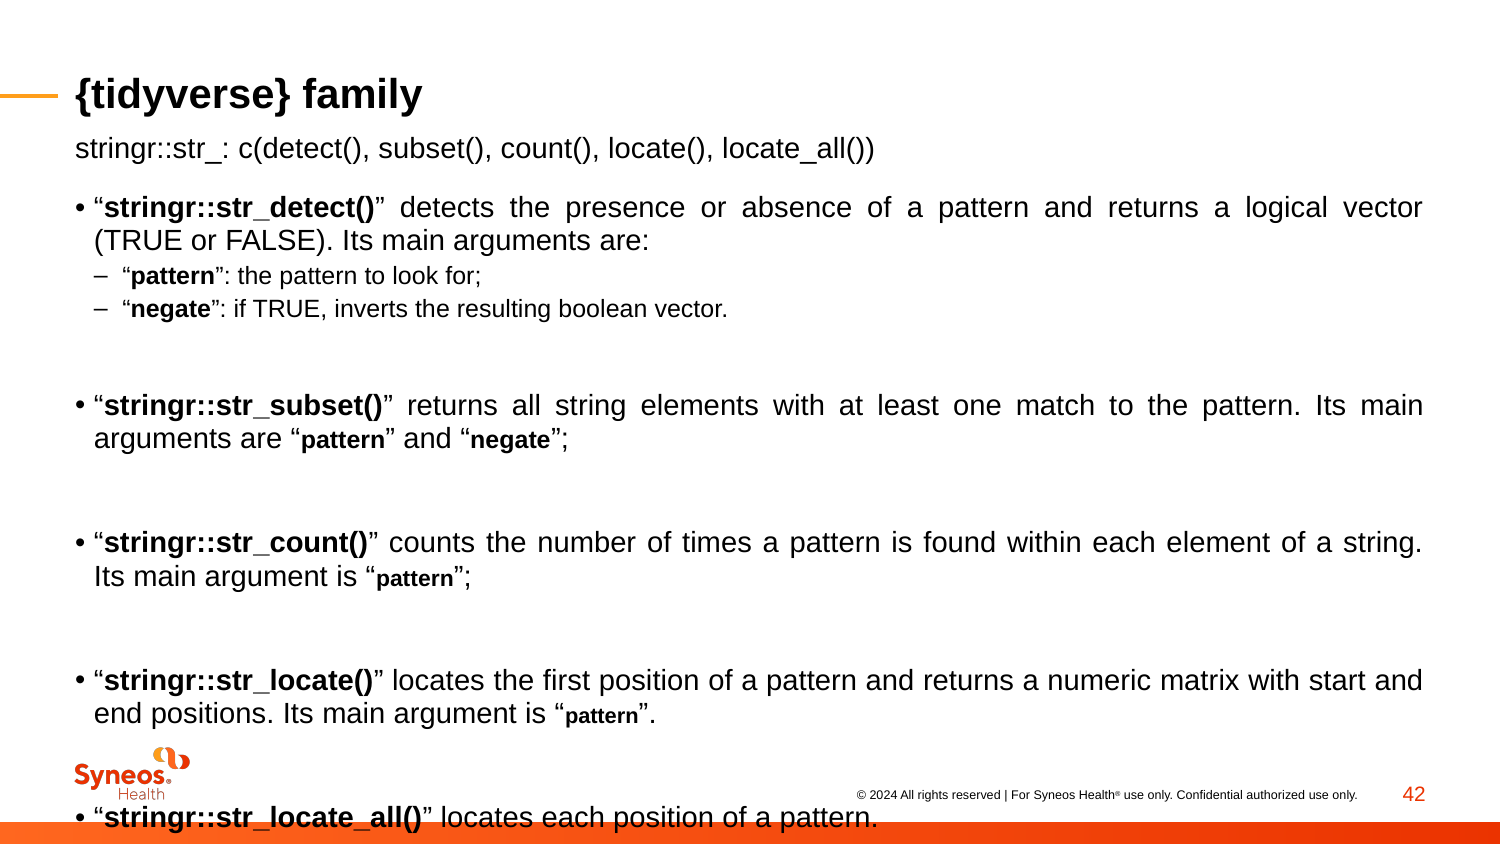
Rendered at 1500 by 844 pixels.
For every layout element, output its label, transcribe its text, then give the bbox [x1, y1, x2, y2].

list stringr::str_: c(detect(), subset(), count(), locate(), locate_all()) [75, 124, 1425, 163]
list “stringr::str_detect()” detects the presence or absence of a pattern and returns a logical vector (TRUE or FALSE). Its main arguments are: “pattern”: the pattern to look for; “negate”: if TRUE, inverts the resulting boolean vector. “stringr::str_subset()” returns all string elements with at least one match to the pattern. Its main arguments are “pattern” and “negate”; “stringr::str_count()” counts the number of times a pattern is found within each element of a string. Its main argument is “pattern”; “stringr::str_locate()” locates the first position of a pattern and returns a numeric matrix with start and end positions. Its main argument is “pattern”. “stringr::str_locate_all()” locates each position of a pattern. [75, 191, 1425, 710]
picture [70, 743, 194, 804]
title {tidyverse} family [75, 58, 1425, 118]
